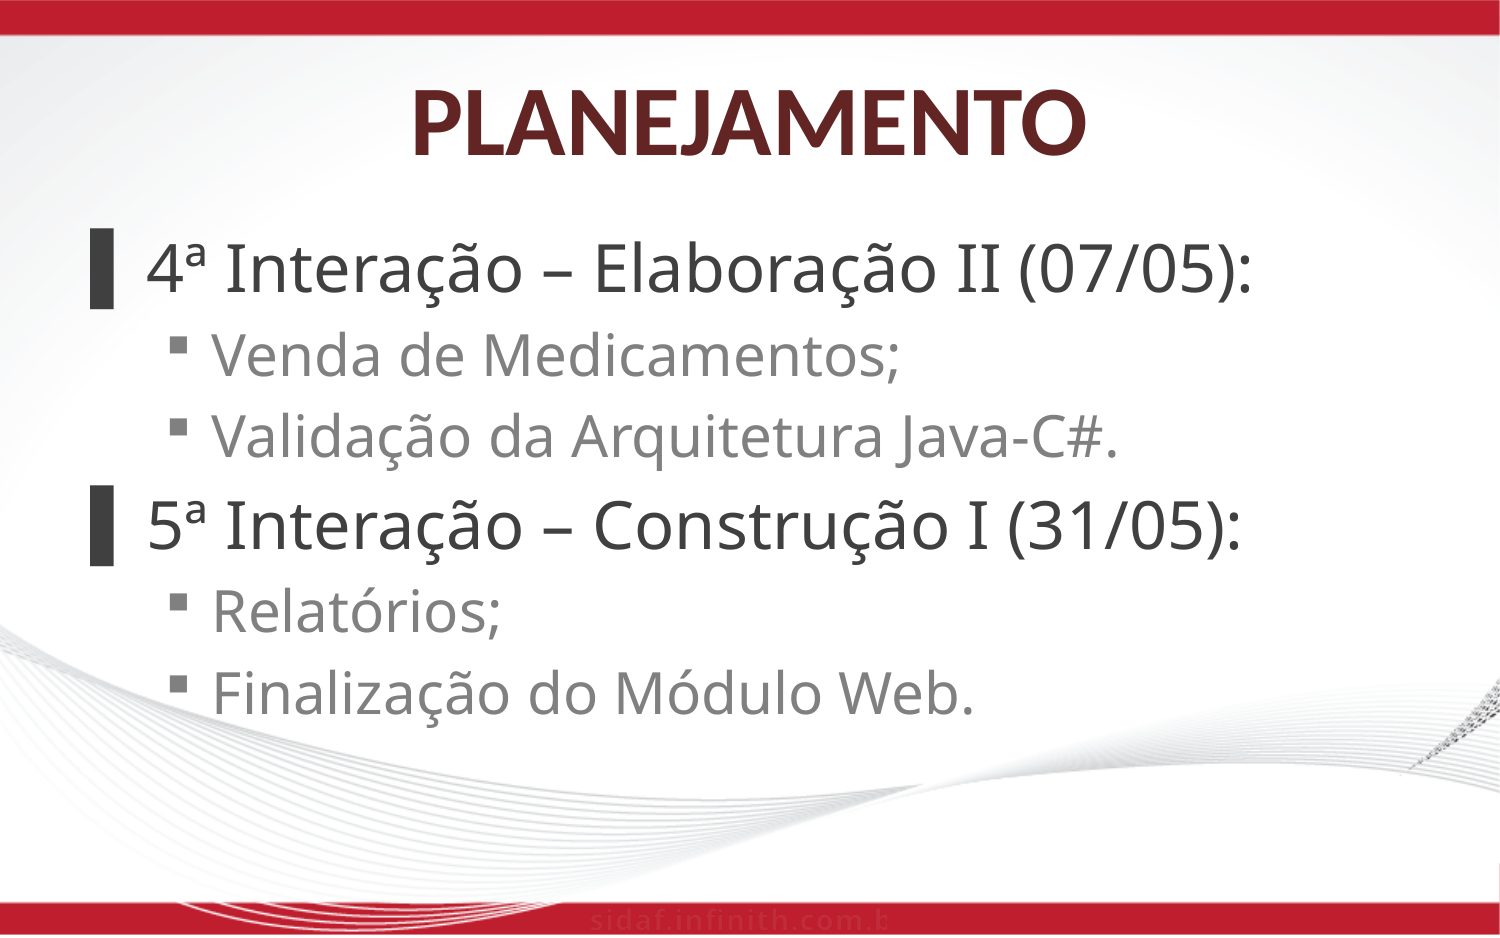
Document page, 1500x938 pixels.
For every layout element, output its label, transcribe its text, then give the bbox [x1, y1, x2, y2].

title Planejamento [75, 37, 1425, 194]
list 4ª Interação – Elaboração II (07/05): Venda de Medicamentos; Validação da Arquitetura Java-C#. 5ª Interação – Construção I (31/05): Relatórios; Finalização do Módulo Web. [75, 218, 1425, 838]
picture [0, 0, 1500, 938]
